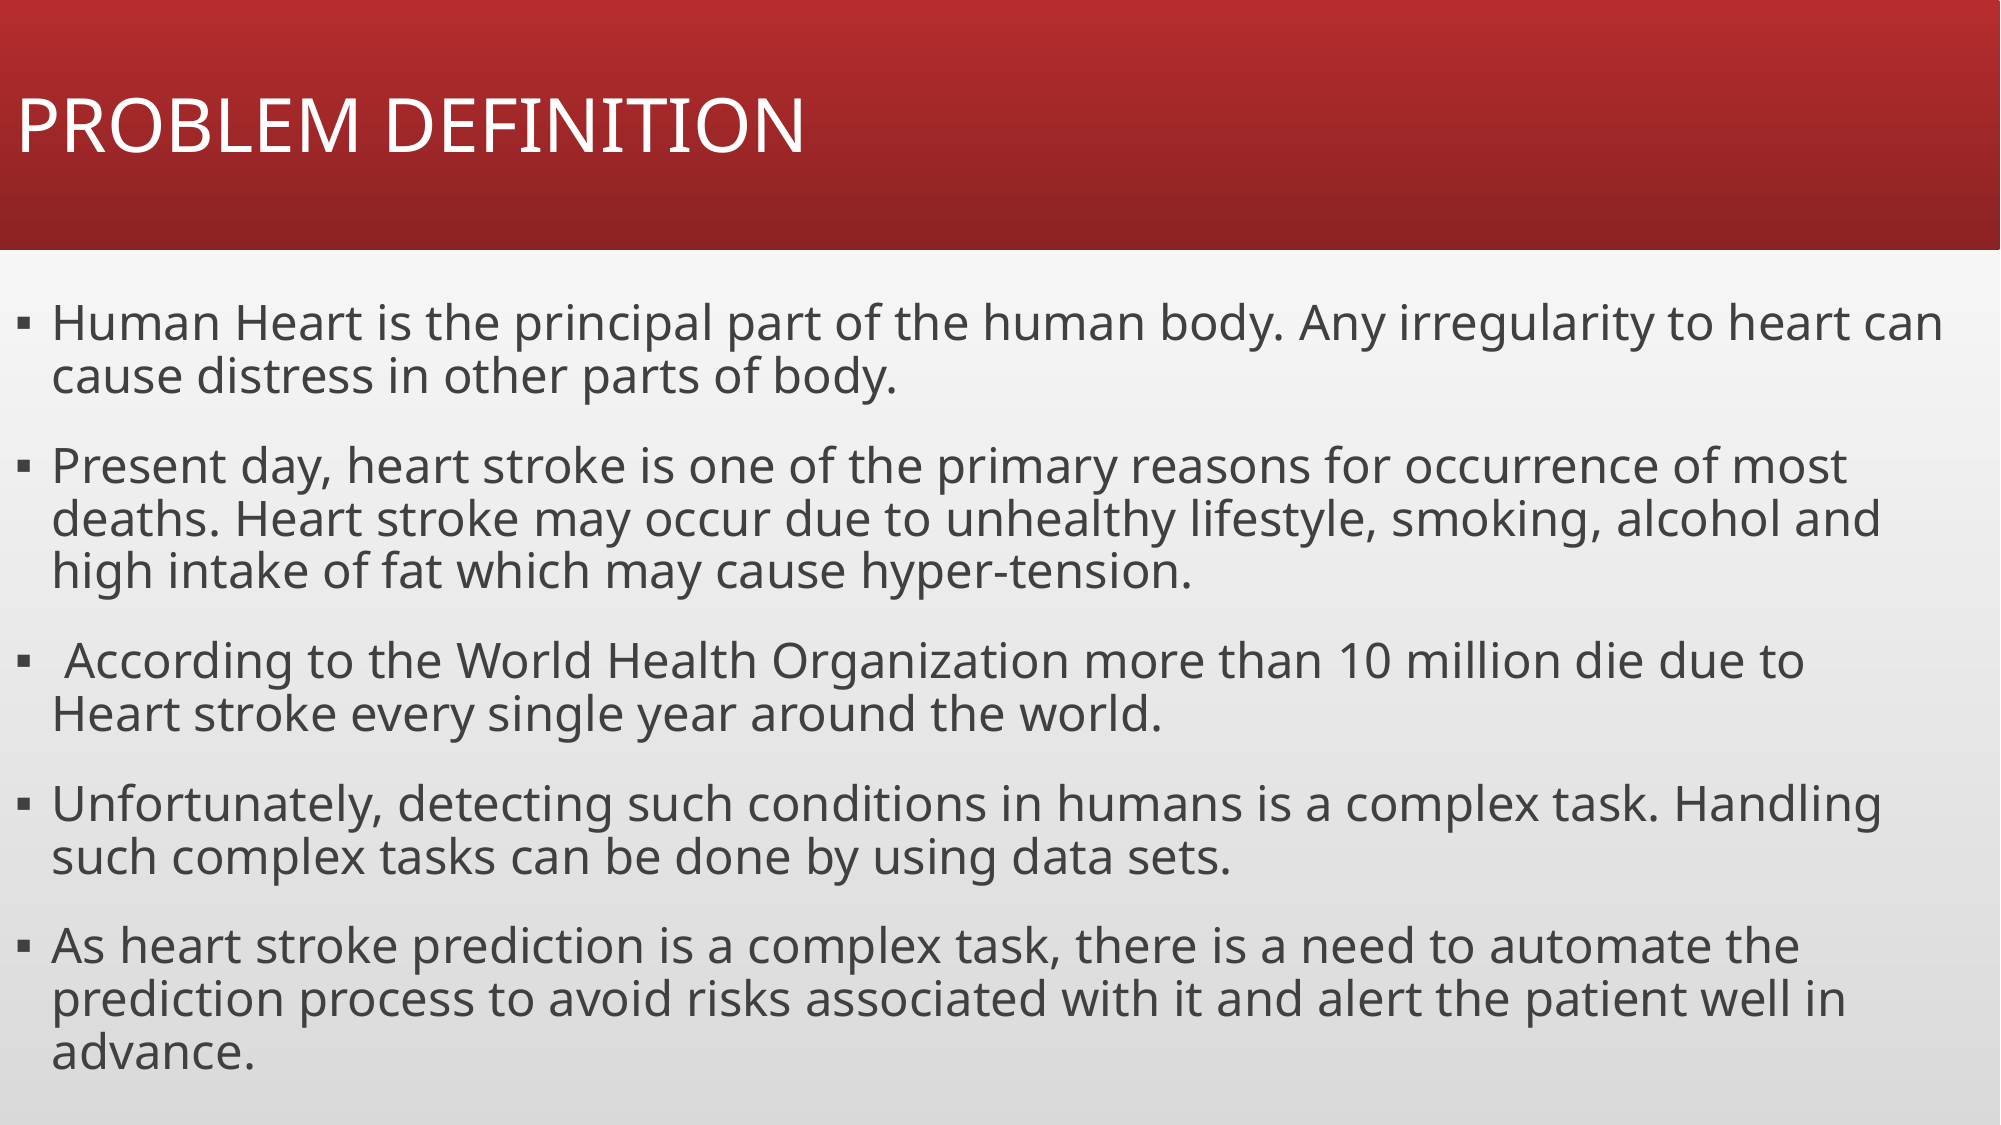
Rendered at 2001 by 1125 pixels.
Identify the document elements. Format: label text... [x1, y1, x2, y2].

list Human Heart is the principal part of the human body. Any irregularity to heart can cause distress in other parts of body. Present day, heart stroke is one of the primary reasons for occurrence of most deaths. Heart stroke may occur due to unhealthy lifestyle, smoking, alcohol and high intake of fat which may cause hyper-tension. According to the World Health Organization more than 10 million die due to Heart stroke every single year around the world. Unfortunately, detecting such conditions in humans is a complex task. Handling such complex tasks can be done by using data sets. As heart stroke prediction is a complex task, there is a need to automate the prediction process to avoid risks associated with it and alert the patient well in advance. [0, 290, 1966, 1093]
title PROBLEM DEFINITION [0, 19, 1651, 237]
